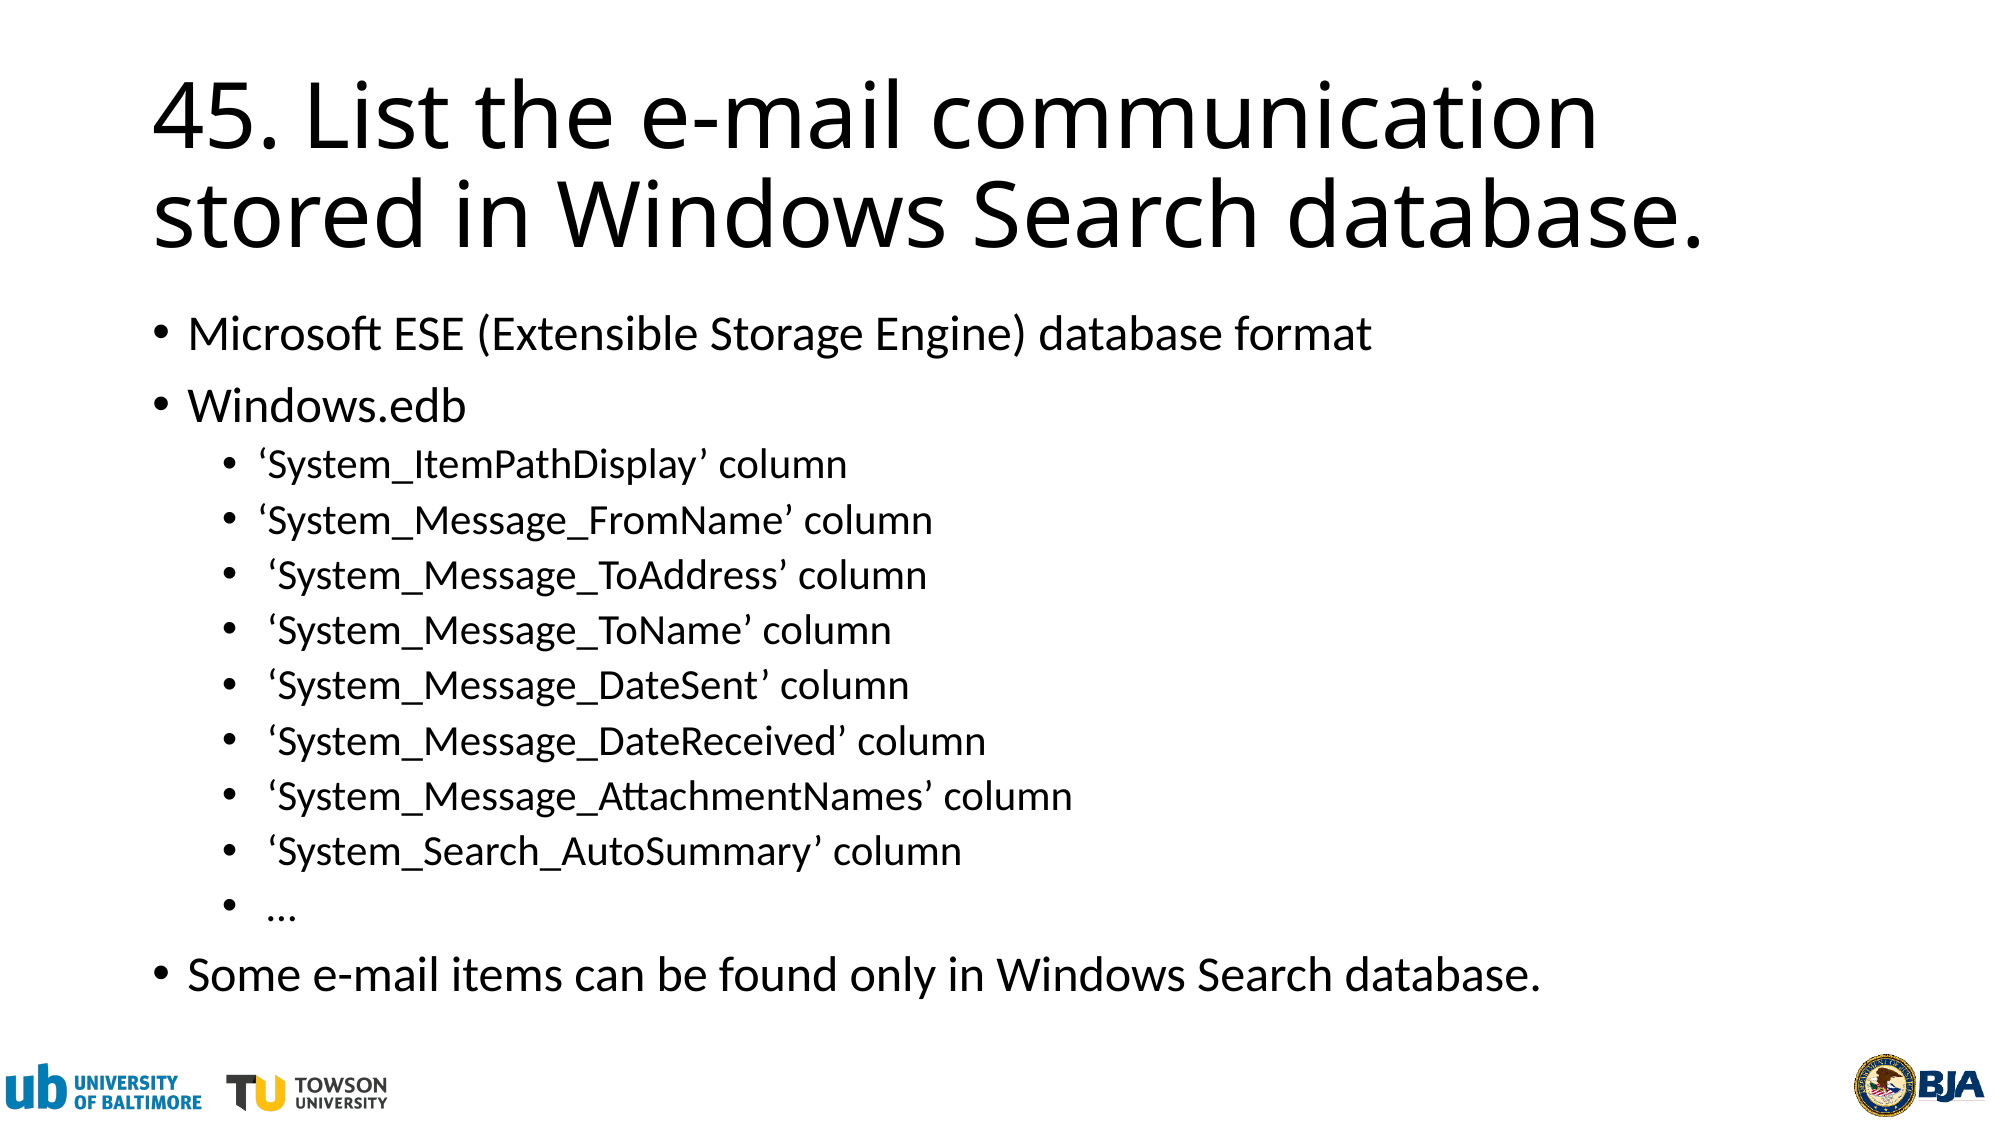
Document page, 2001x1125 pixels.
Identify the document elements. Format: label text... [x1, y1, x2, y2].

picture [1854, 1054, 1986, 1117]
list Microsoft ESE (Extensible Storage Engine) database format Windows.edb ‘System_ItemPathDisplay’ column ‘System_Message_FromName’ column ‘System_Message_ToAddress’ column ‘System_Message_ToName’ column ‘System_Message_DateSent’ column ‘System_Message_DateReceived’ column ‘System_Message_AttachmentNames’ column ‘System_Search_AutoSummary’ column … Some e-mail items can be found only in Windows Search database. [137, 299, 1863, 1014]
picture [0, 1031, 407, 1125]
title 45. List the e-mail communication stored in Windows Search database. [137, 59, 1863, 278]
